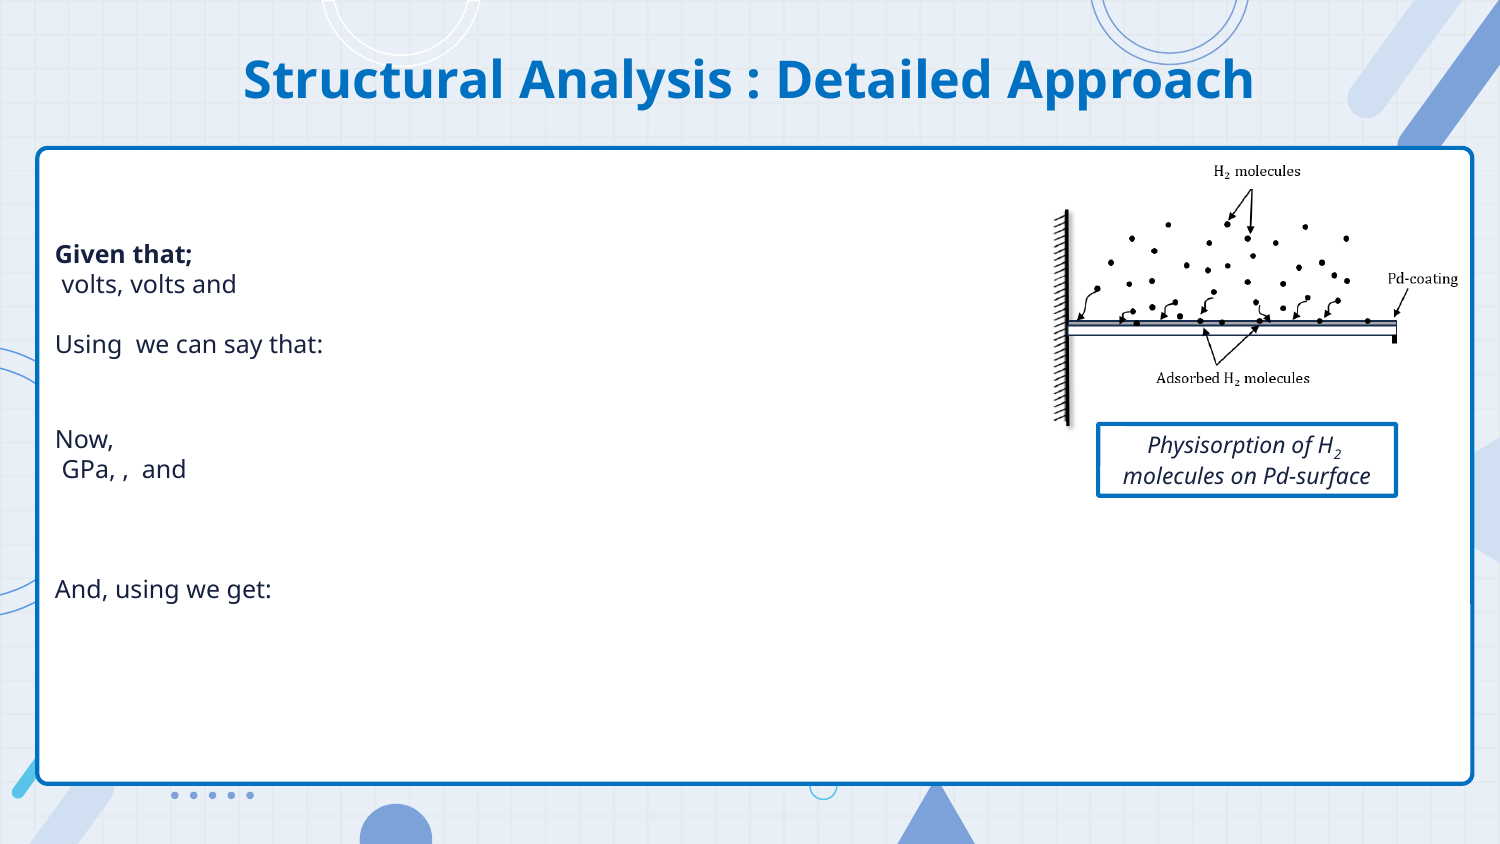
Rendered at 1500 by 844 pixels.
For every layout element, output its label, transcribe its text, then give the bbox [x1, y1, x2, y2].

picture [1048, 157, 1463, 438]
text_box Physisorption of H2 molecules on Pd-surface [1096, 446, 1399, 498]
title Structural Analysis : Detailed Approach [166, 0, 1334, 125]
